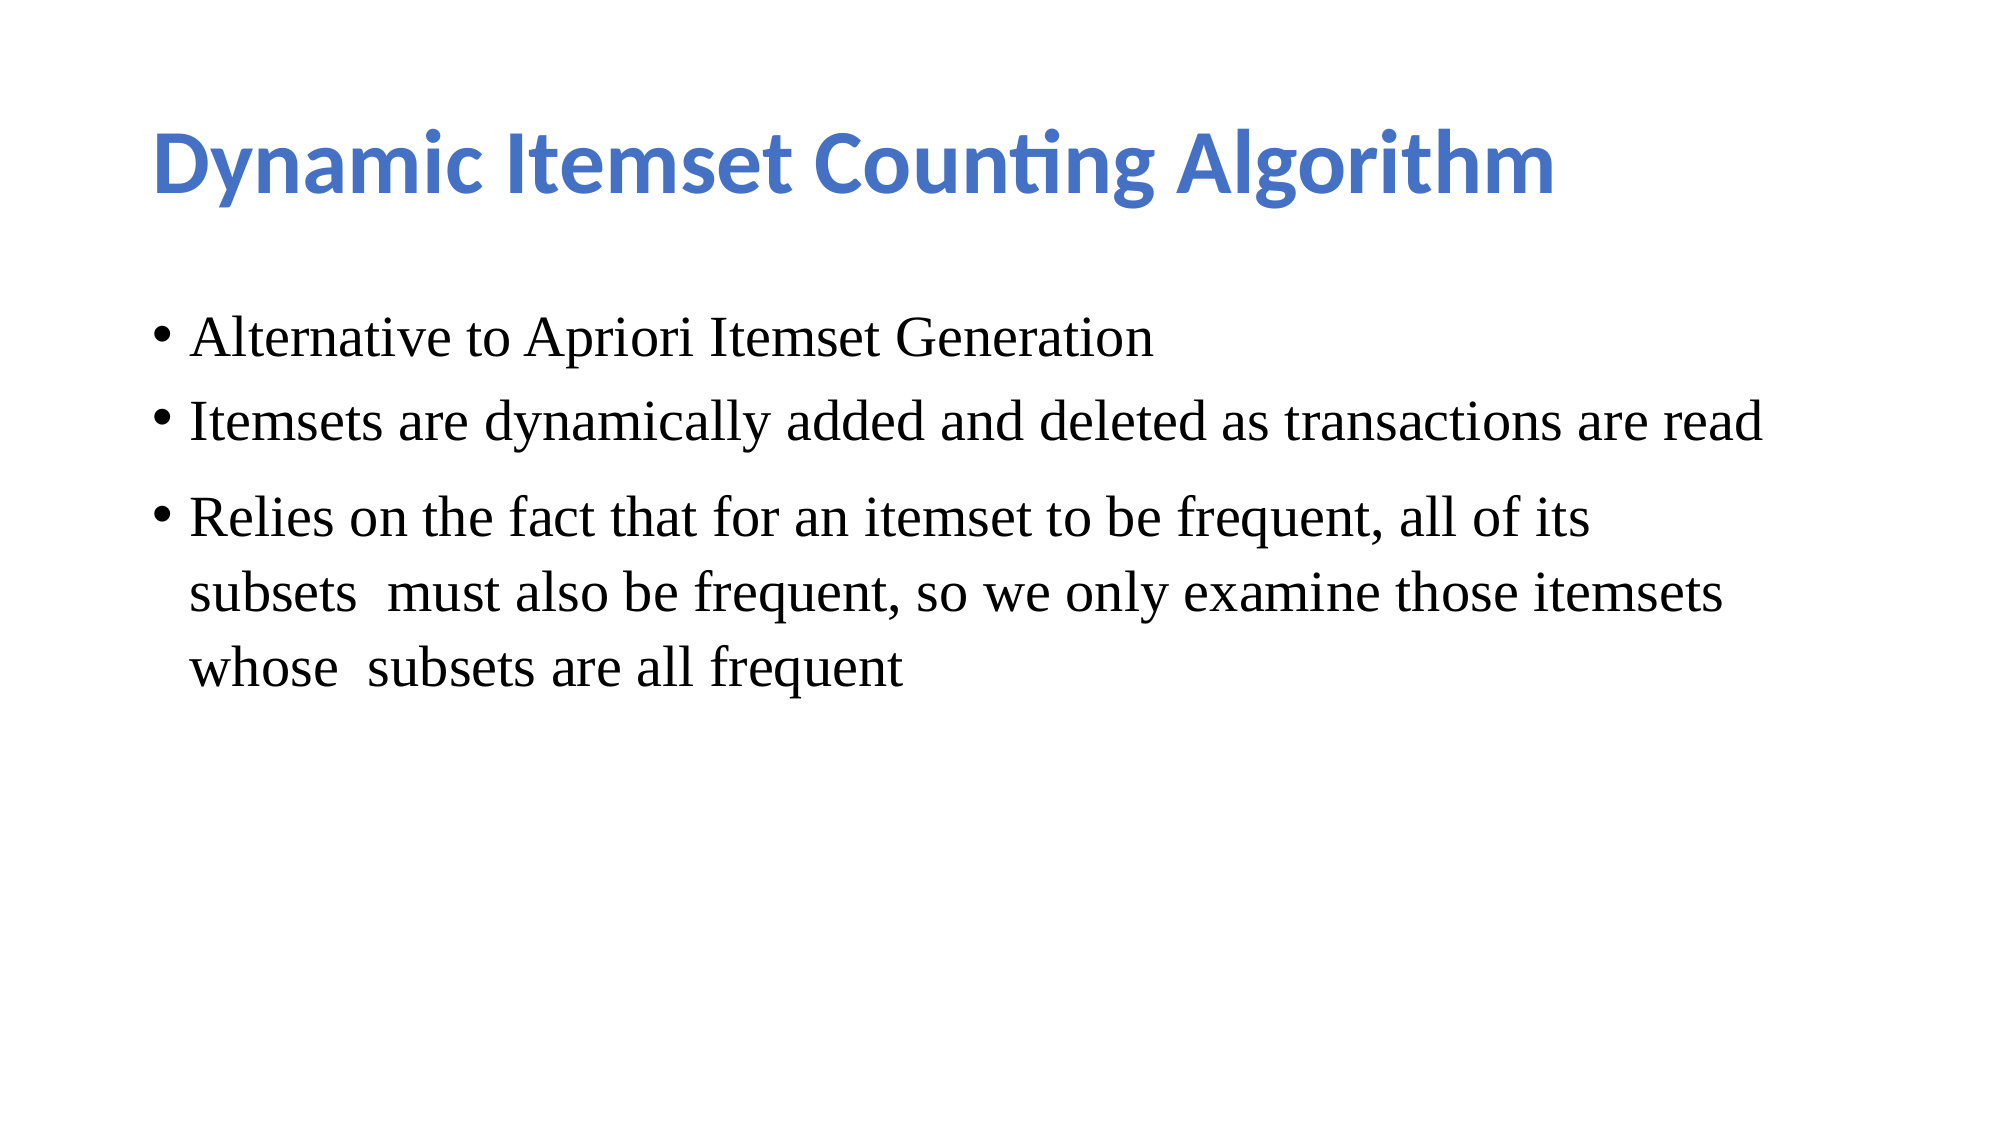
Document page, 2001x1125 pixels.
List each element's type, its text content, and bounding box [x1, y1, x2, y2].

text_box Alternative to Apriori Itemset Generation Itemsets are dynamically added and deleted as transactions are read Relies on the fact that for an itemset to be frequent, all of its subsets must also be frequent, so we only examine those itemsets whose subsets are all frequent [150, 281, 1776, 699]
title Dynamic Itemset Counting Algorithm [150, 100, 1561, 281]
